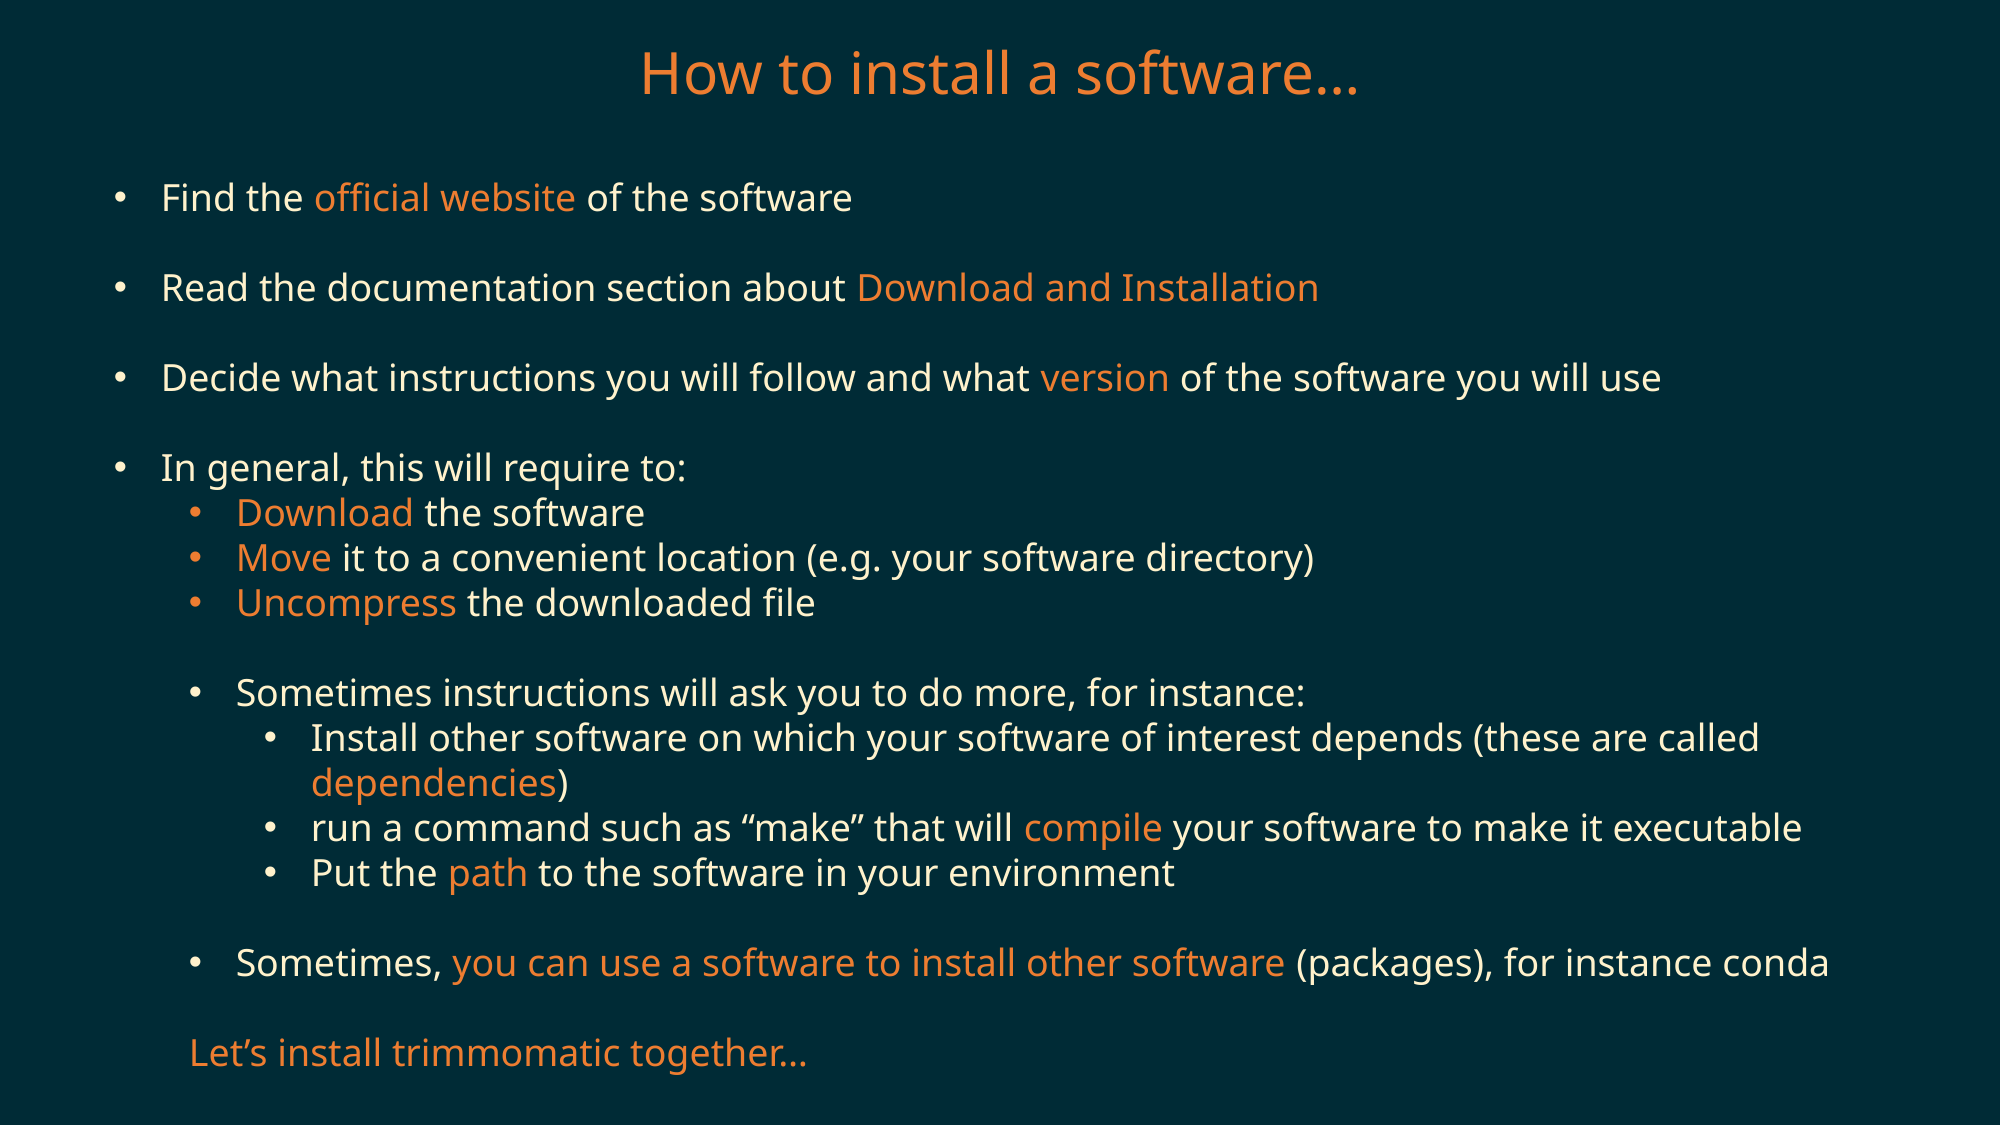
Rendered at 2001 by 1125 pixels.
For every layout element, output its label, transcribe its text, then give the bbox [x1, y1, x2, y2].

text_box How to install a software… [0, 28, 2000, 114]
text_box Find the official website of the software Read the documentation section about Download and Installation Decide what instructions you will follow and what version of the software you will use In general, this will require to: Download the software Move it to a convenient location (e.g. your software directory) Uncompress the downloaded file Sometimes instructions will ask you to do more, for instance: Install other software on which your software of interest depends (these are called dependencies) run a command such as “make” that will compile your software to make it executable Put the path to the software in your environment Sometimes, you can use a software to install other software (packages), for instance conda Let’s install trimmomatic together… [99, 166, 1914, 1125]
